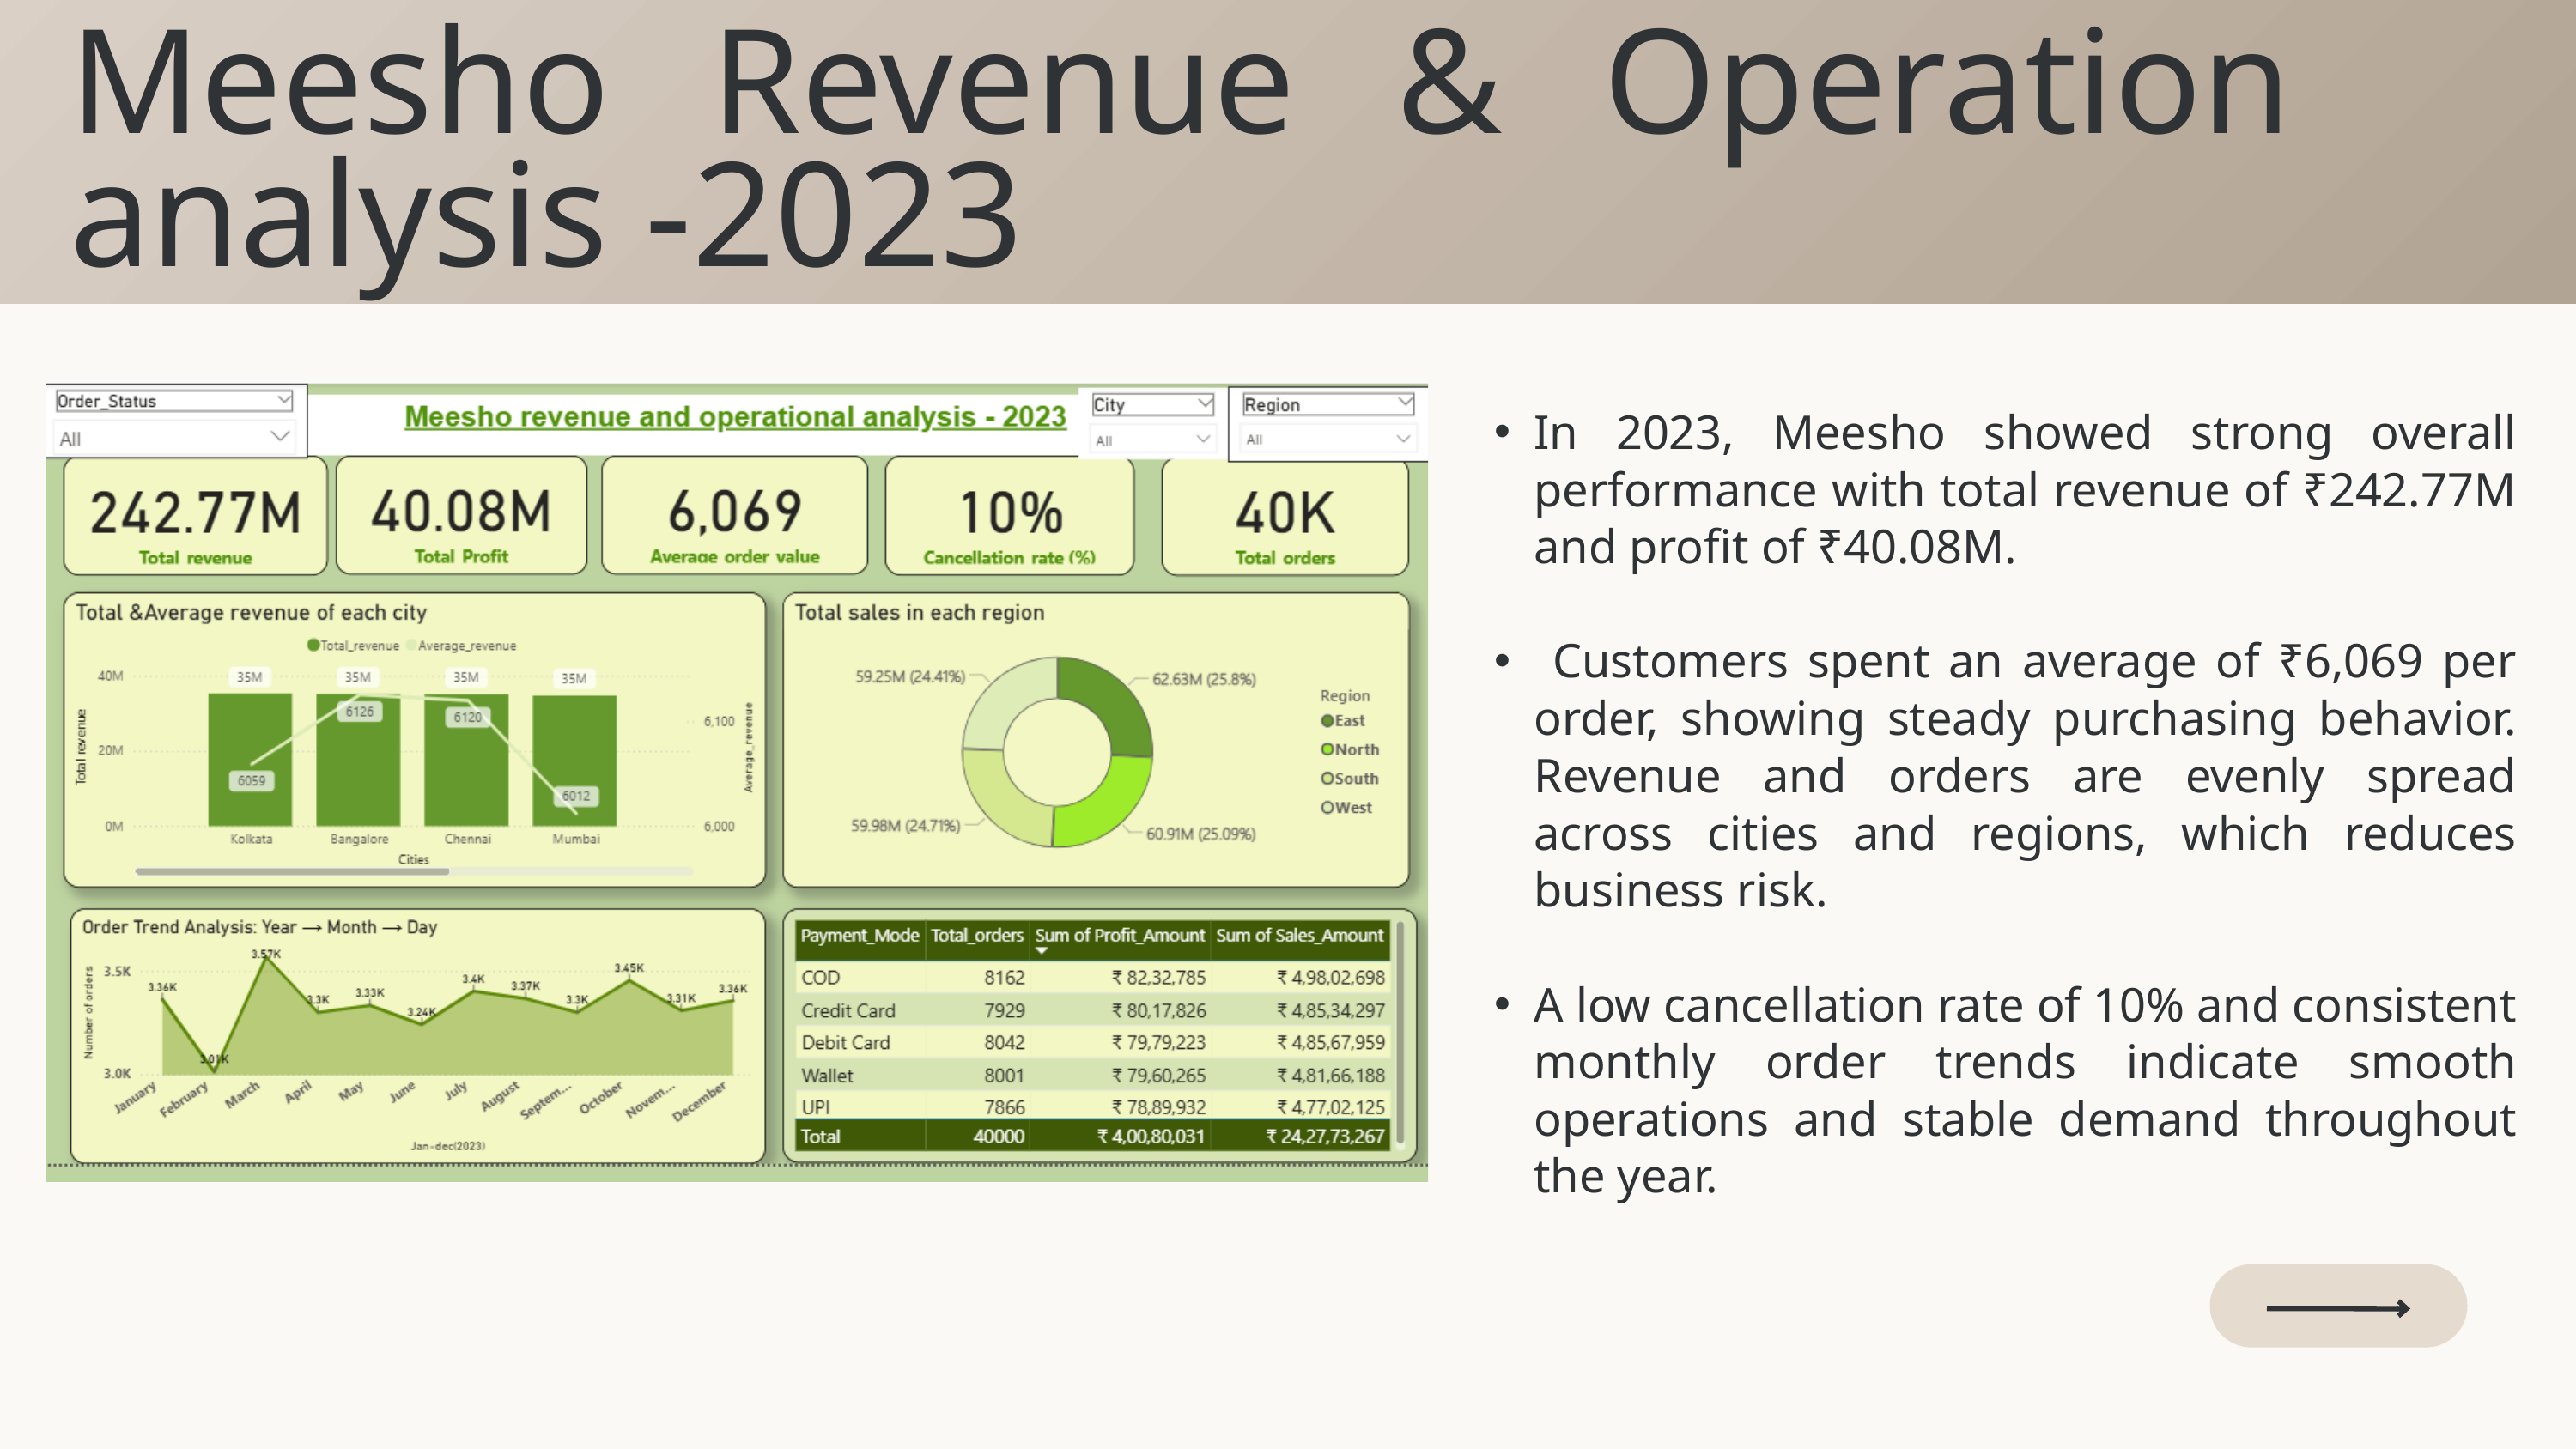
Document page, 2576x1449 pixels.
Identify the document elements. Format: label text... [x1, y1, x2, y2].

text_box In 2023, Meesho showed strong overall performance with total revenue of ₹242.77M and profit of ₹40.08M. Customers spent an average of ₹6,069 per order, showing steady purchasing behavior. Revenue and orders are evenly spread across cities and regions, which reduces business risk. A low cancellation rate of 10% and consistent monthly order trends indicate smooth operations and stable demand throughout the year. [1455, 343, 2518, 1318]
text_box [46, 381, 1429, 1183]
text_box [0, 0, 2576, 304]
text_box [2209, 1264, 2468, 1348]
